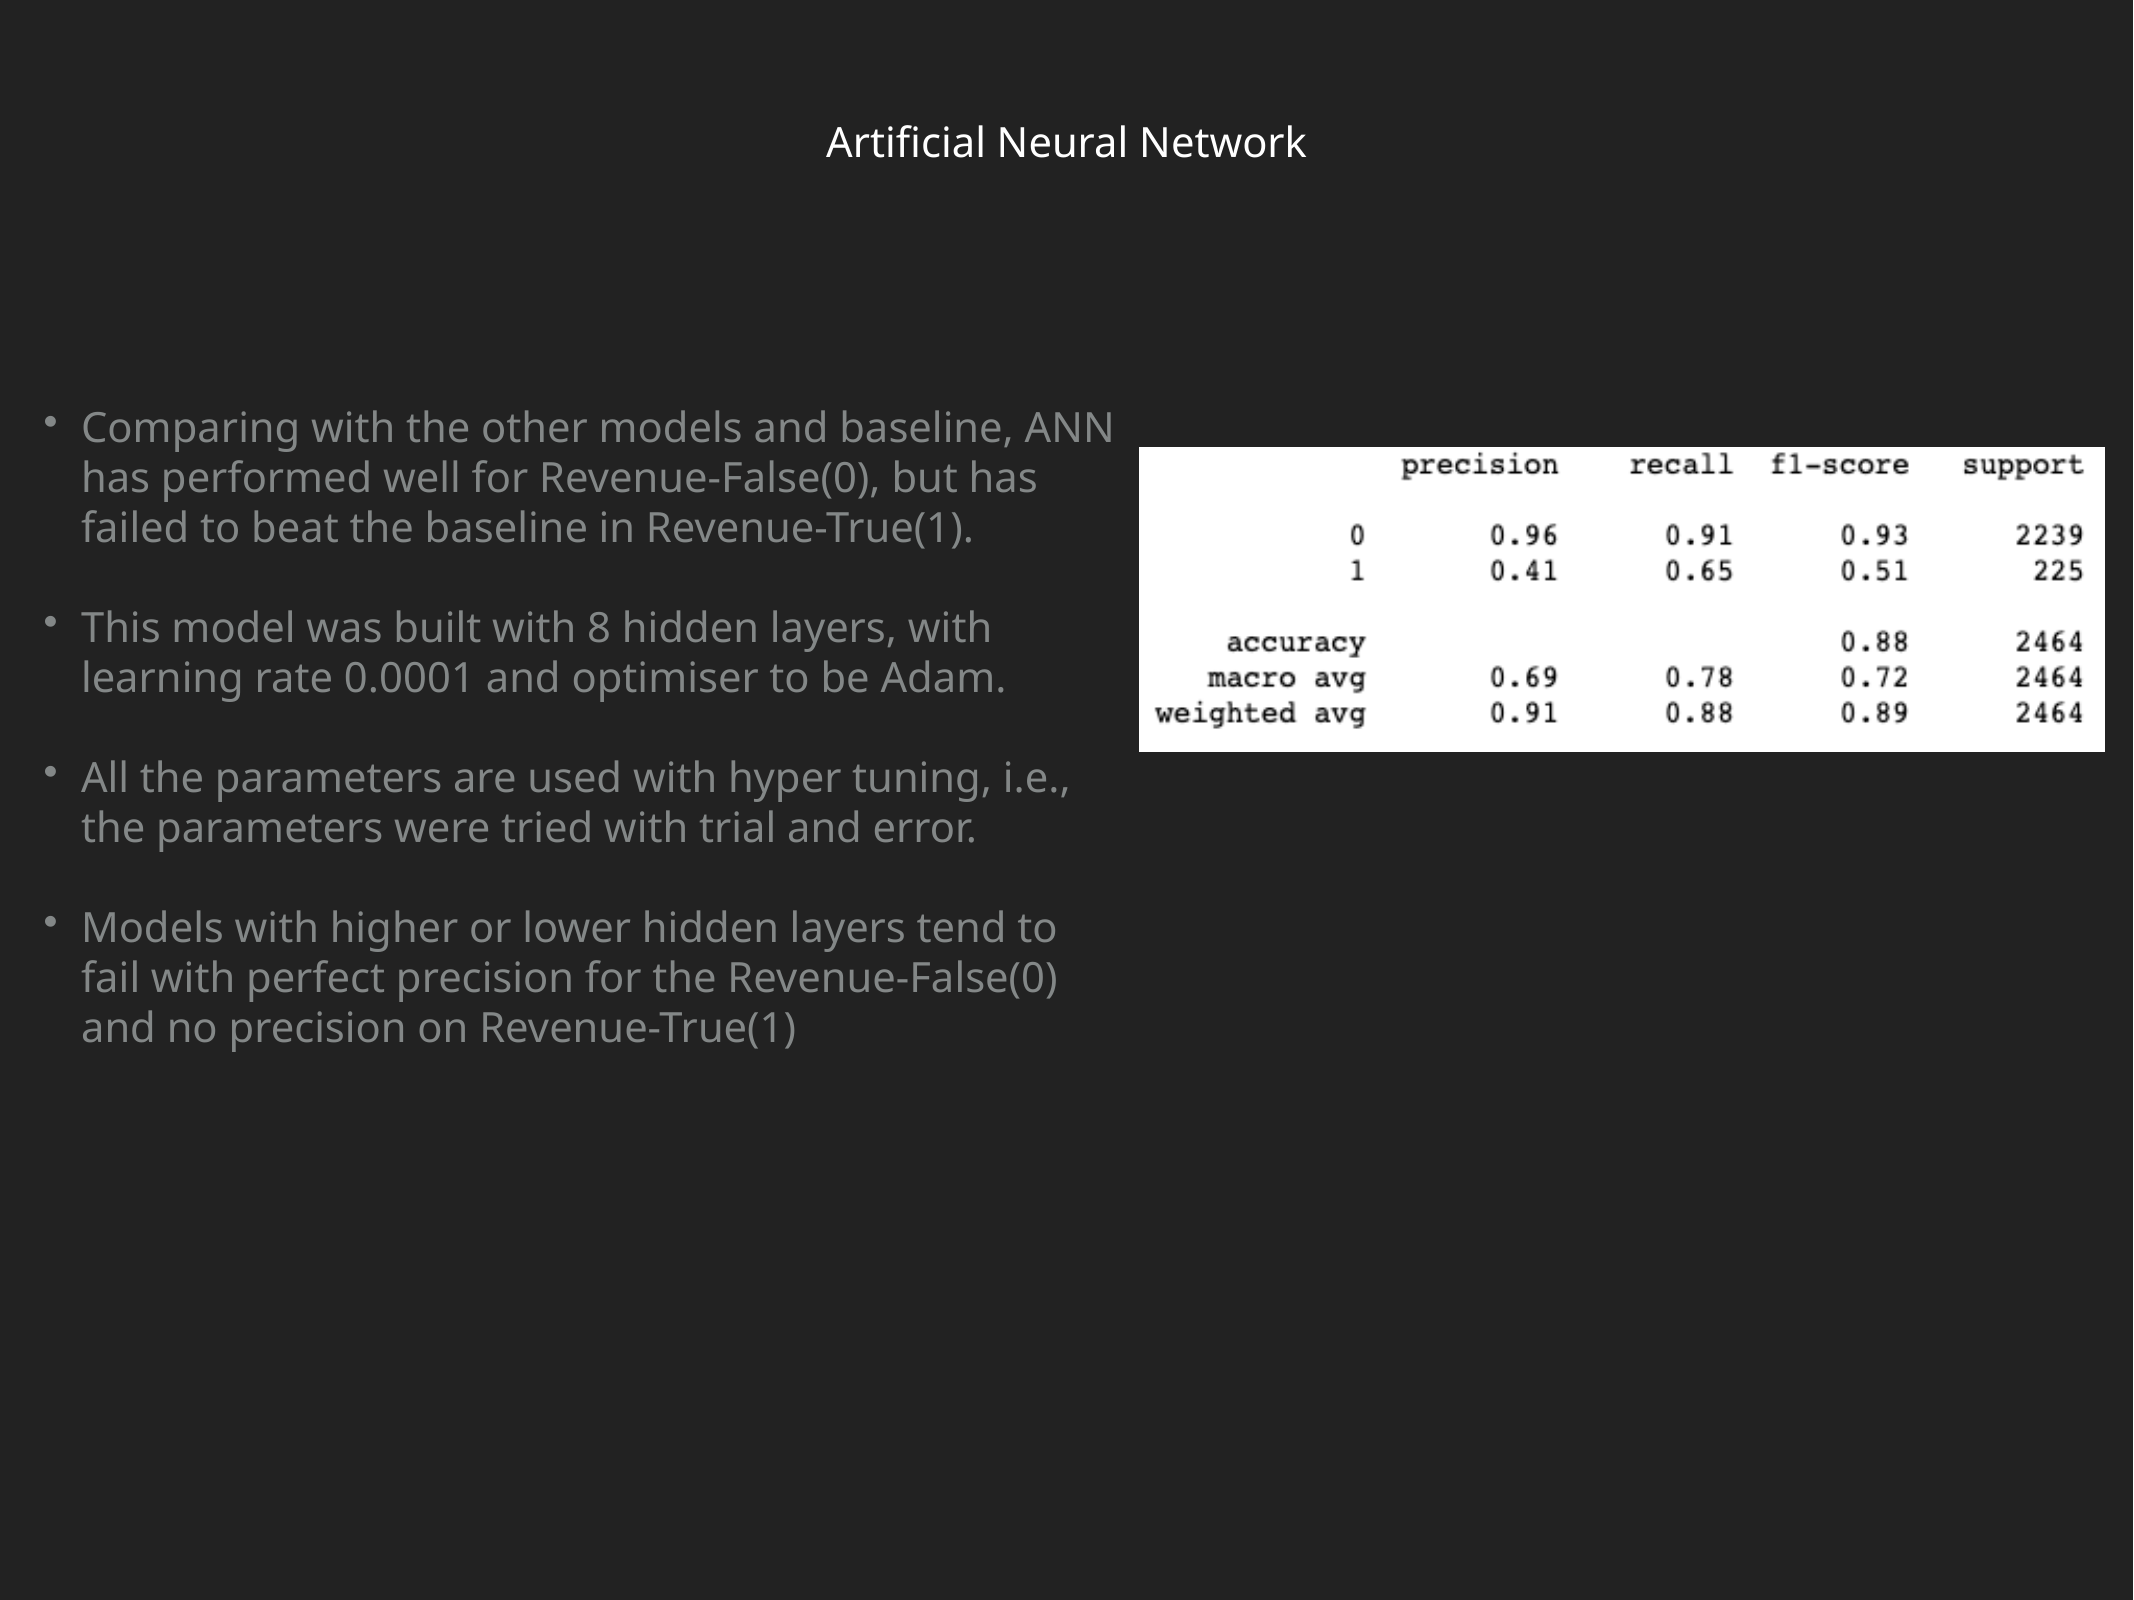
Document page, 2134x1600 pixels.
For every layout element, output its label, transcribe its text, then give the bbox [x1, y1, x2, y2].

text_box Artificial Neural Network [817, 107, 1316, 174]
picture [1139, 446, 2105, 752]
text_box Comparing with the other models and baseline, ANN has performed well for Revenue-False(0), but has failed to beat the baseline in Revenue-True(1). This model was built with 8 hidden layers, with learning rate 0.0001 and optimiser to be Adam. All the parameters are used with hyper tuning, i.e., the parameters were tried with trial and error. Models with higher or lower hidden layers tend to fail with perfect precision for the Revenue-False(0) and no precision on Revenue-True(1) [35, 392, 1136, 1060]
